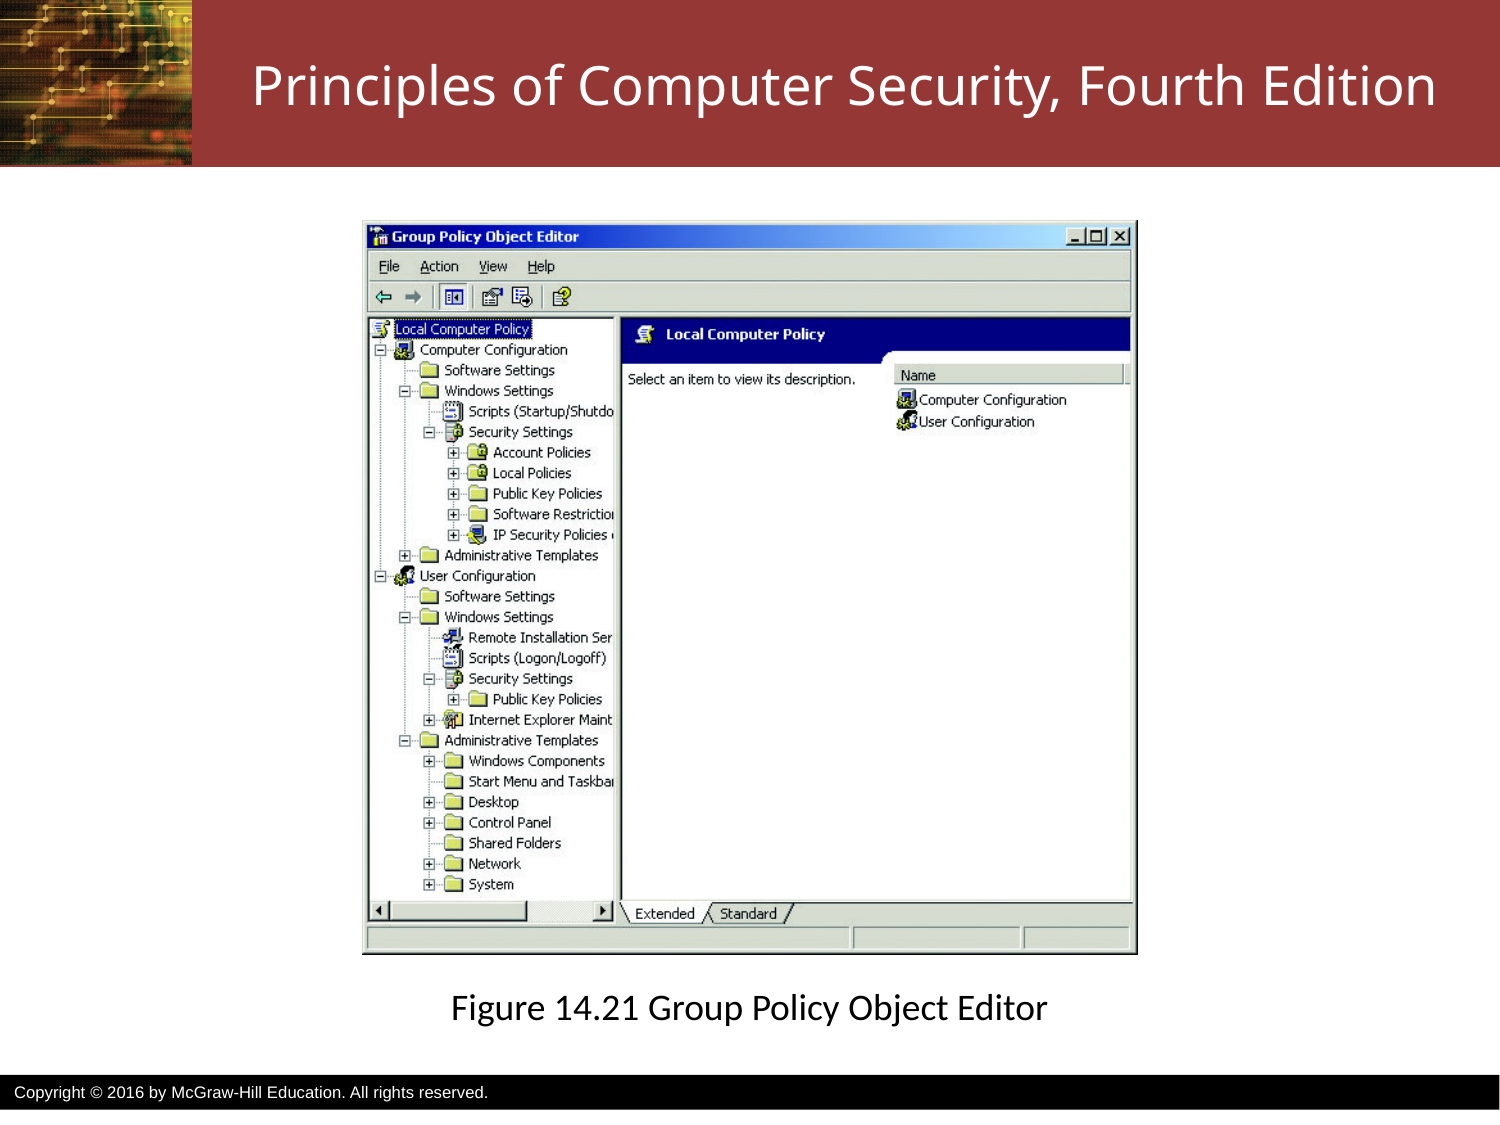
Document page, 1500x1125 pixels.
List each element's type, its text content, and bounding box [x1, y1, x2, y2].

picture [0, 0, 192, 165]
picture [361, 220, 1138, 955]
list Figure 14.21 Group Policy Object Editor [99, 975, 1400, 1050]
